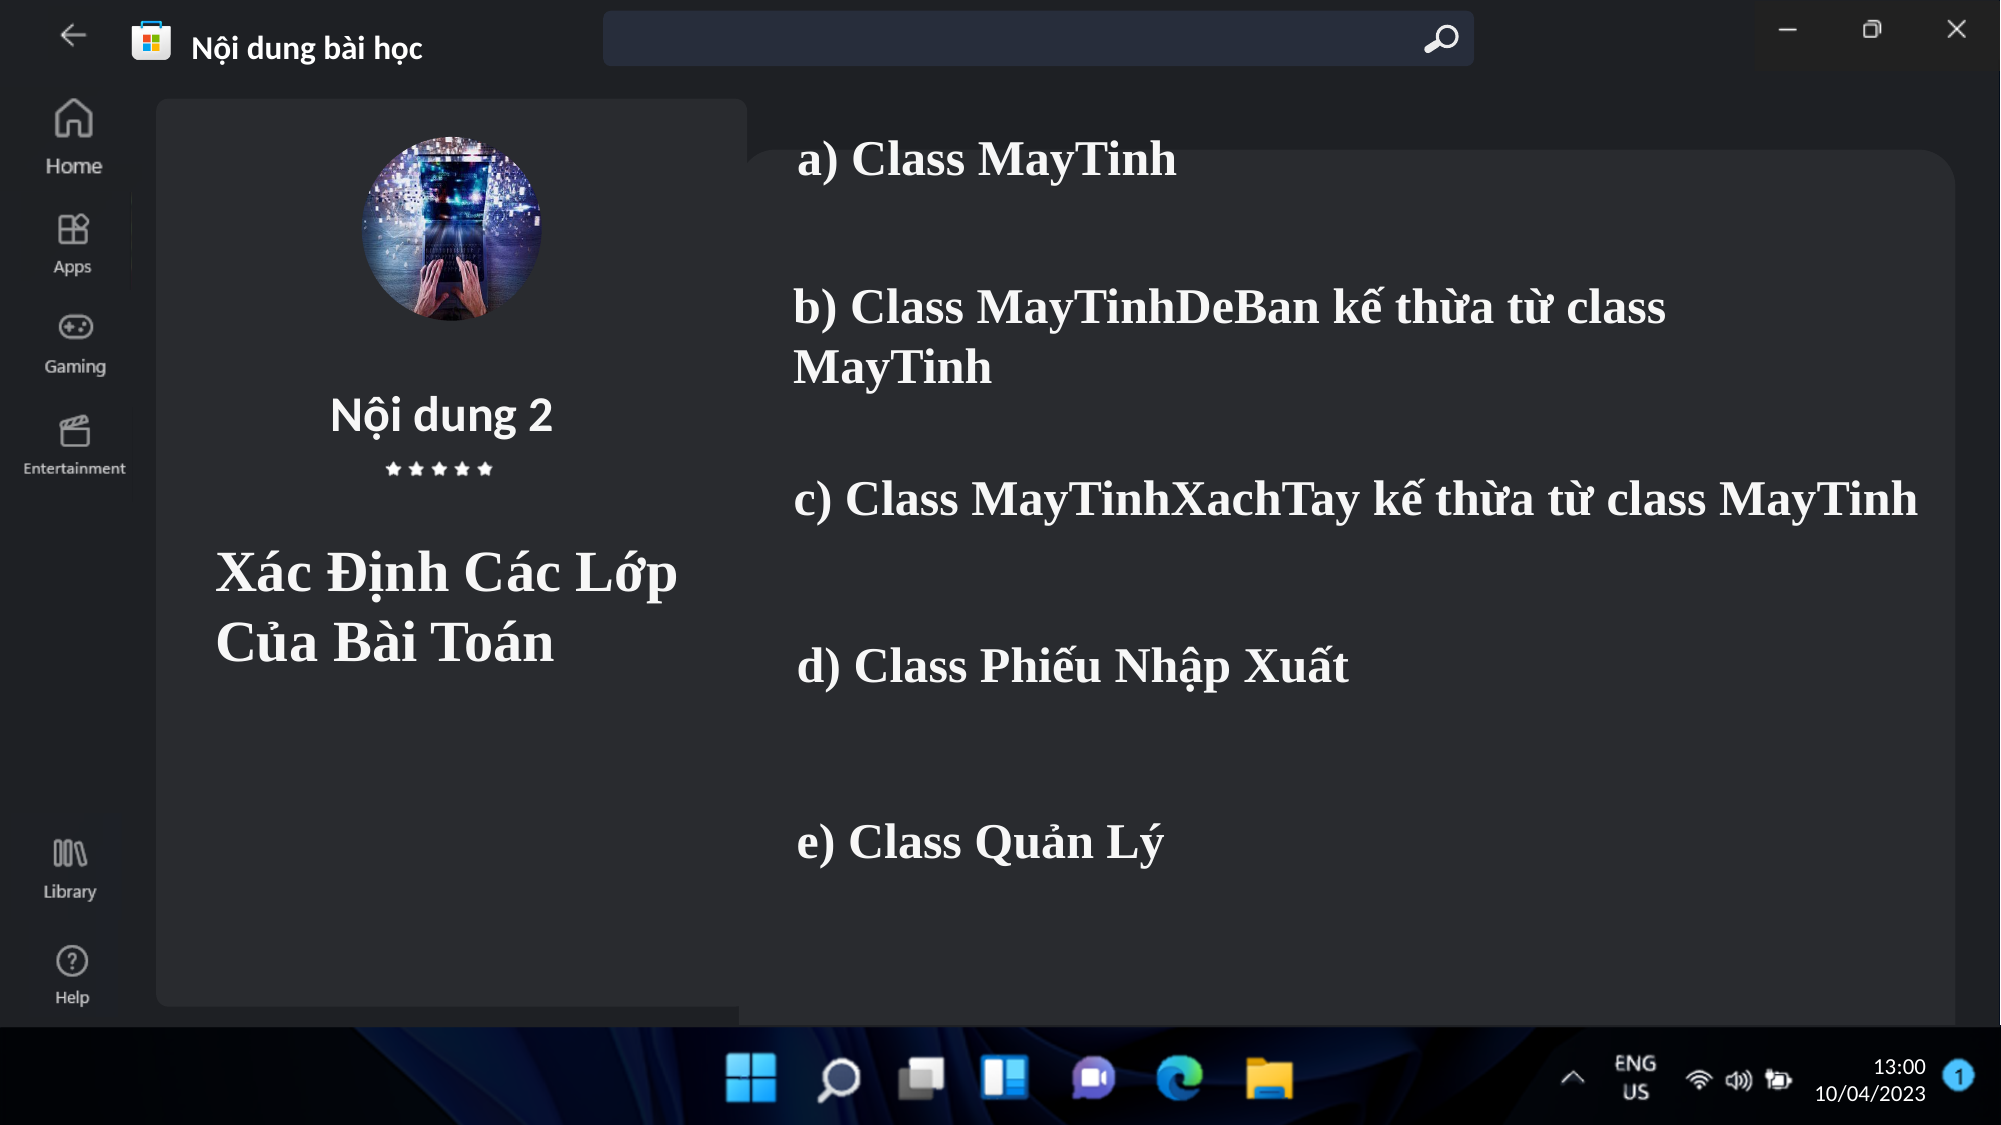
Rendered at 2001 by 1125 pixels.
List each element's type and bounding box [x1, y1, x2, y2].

text_box [155, 98, 748, 1007]
picture [0, 0, 2001, 1125]
text_box [602, 10, 1475, 67]
